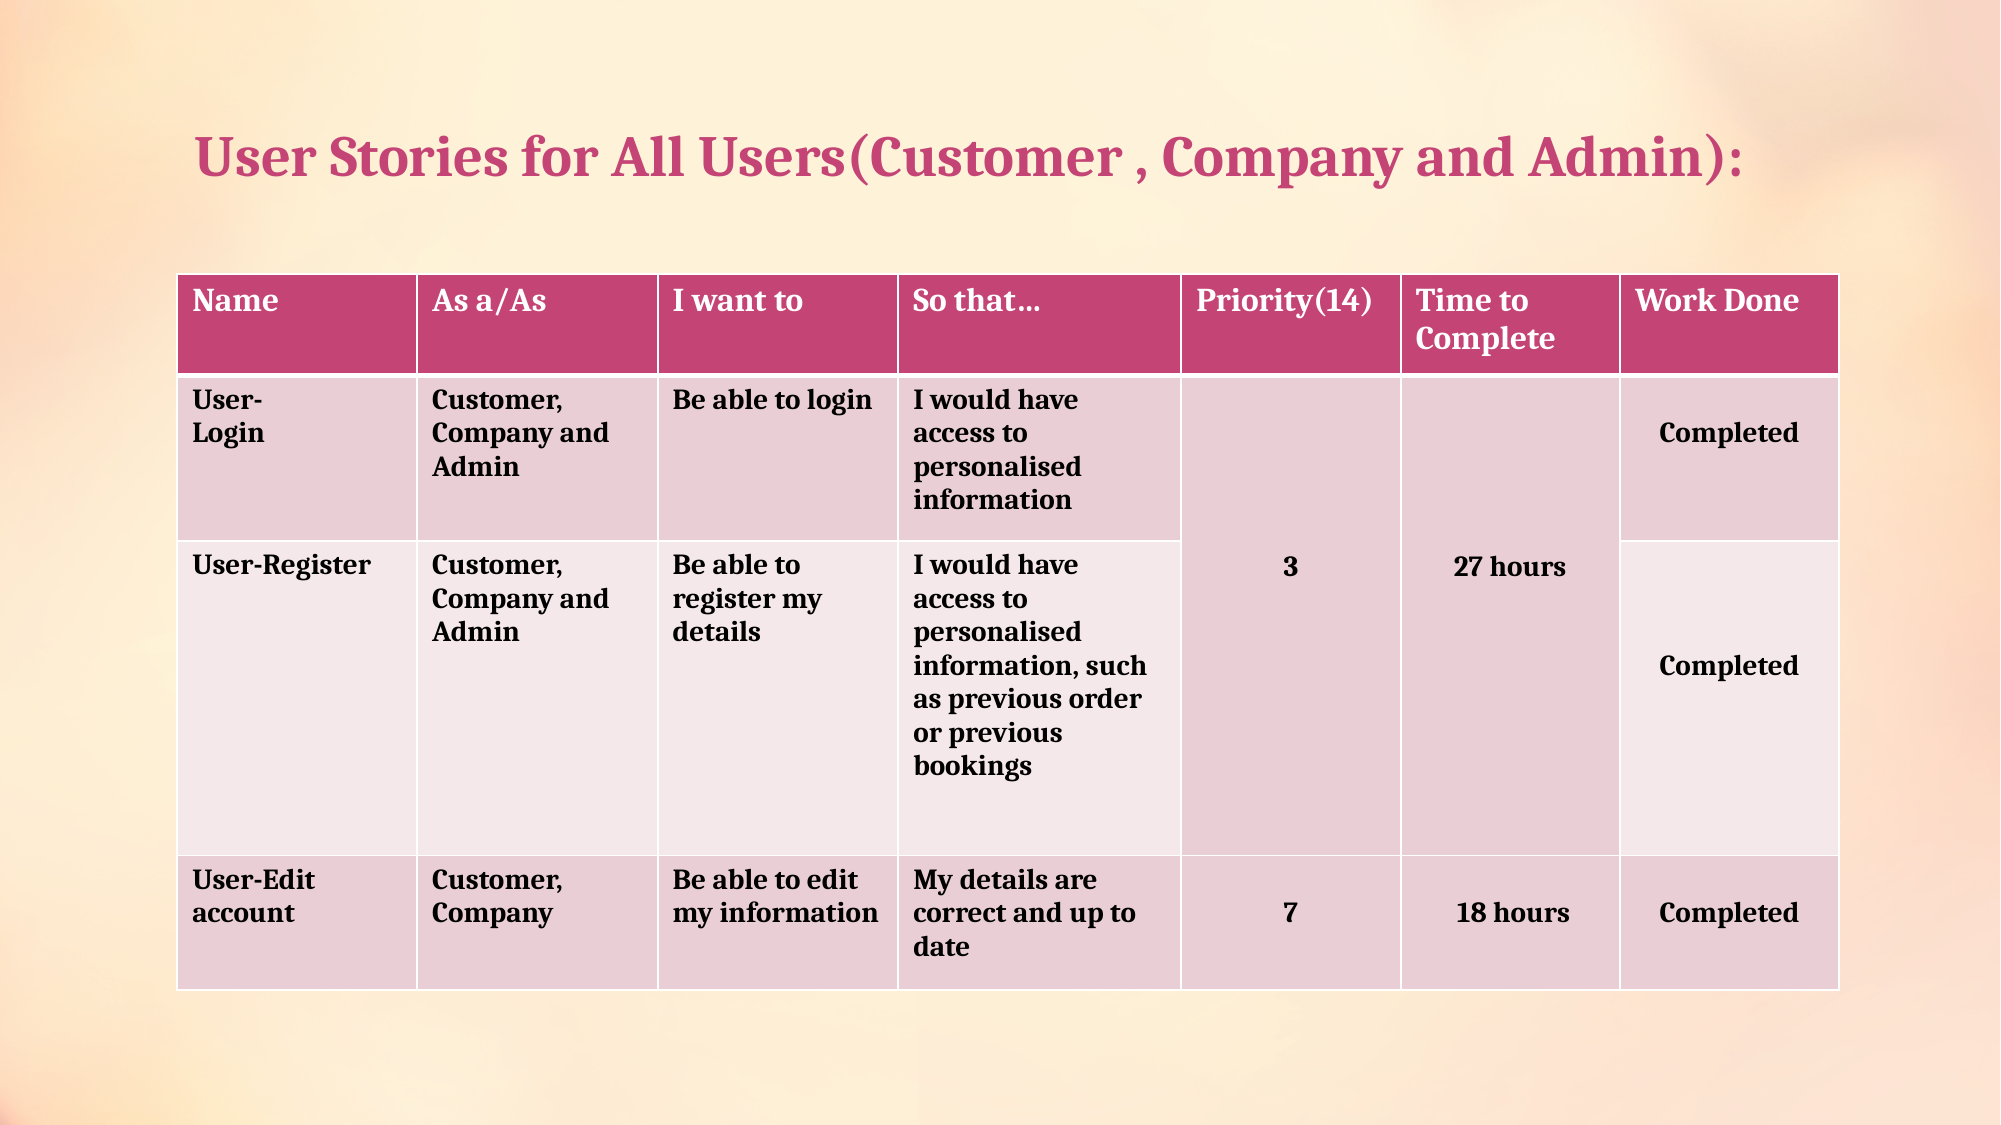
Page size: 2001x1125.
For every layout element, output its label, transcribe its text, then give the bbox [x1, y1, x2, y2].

table_cell 3 [1182, 378, 1400, 855]
table_cell I would have access to personalised information [899, 378, 1180, 540]
table_cell Be able to login [659, 378, 897, 540]
text_box User Stories for All Users(Customer , Company and Admin): [179, 110, 1845, 196]
table_header Name [178, 275, 416, 373]
table_cell User- Login [178, 378, 416, 540]
table_cell Customer, Company and Admin [418, 378, 657, 540]
table_header As a/As [418, 275, 657, 373]
table_header I want to [659, 275, 897, 373]
table_cell 7 [1182, 856, 1400, 989]
table_header Work Done [1621, 275, 1838, 373]
table_cell Completed [1621, 378, 1838, 540]
picture [0, 0, 2001, 1125]
table_cell Be able to edit my information [659, 856, 897, 989]
table_cell Completed [1621, 856, 1838, 989]
table_cell User-Edit account [178, 856, 416, 989]
table_header So that… [899, 275, 1180, 373]
table_cell Customer, Company [418, 856, 657, 989]
table_cell Completed [1621, 542, 1838, 855]
table_cell User-Register [178, 542, 416, 855]
table_header Time to Complete [1402, 275, 1619, 373]
table_cell My details are correct and up to date [899, 856, 1180, 989]
table_cell I would have access to personalised information, such as previous order or previous bookings [899, 542, 1180, 855]
table_cell Customer, Company and Admin [418, 542, 657, 855]
table_header Priority(14) [1182, 275, 1400, 373]
table_cell 27 hours [1402, 378, 1619, 855]
table_cell Be able to register my details [659, 542, 897, 855]
table_cell 18 hours [1402, 856, 1619, 989]
